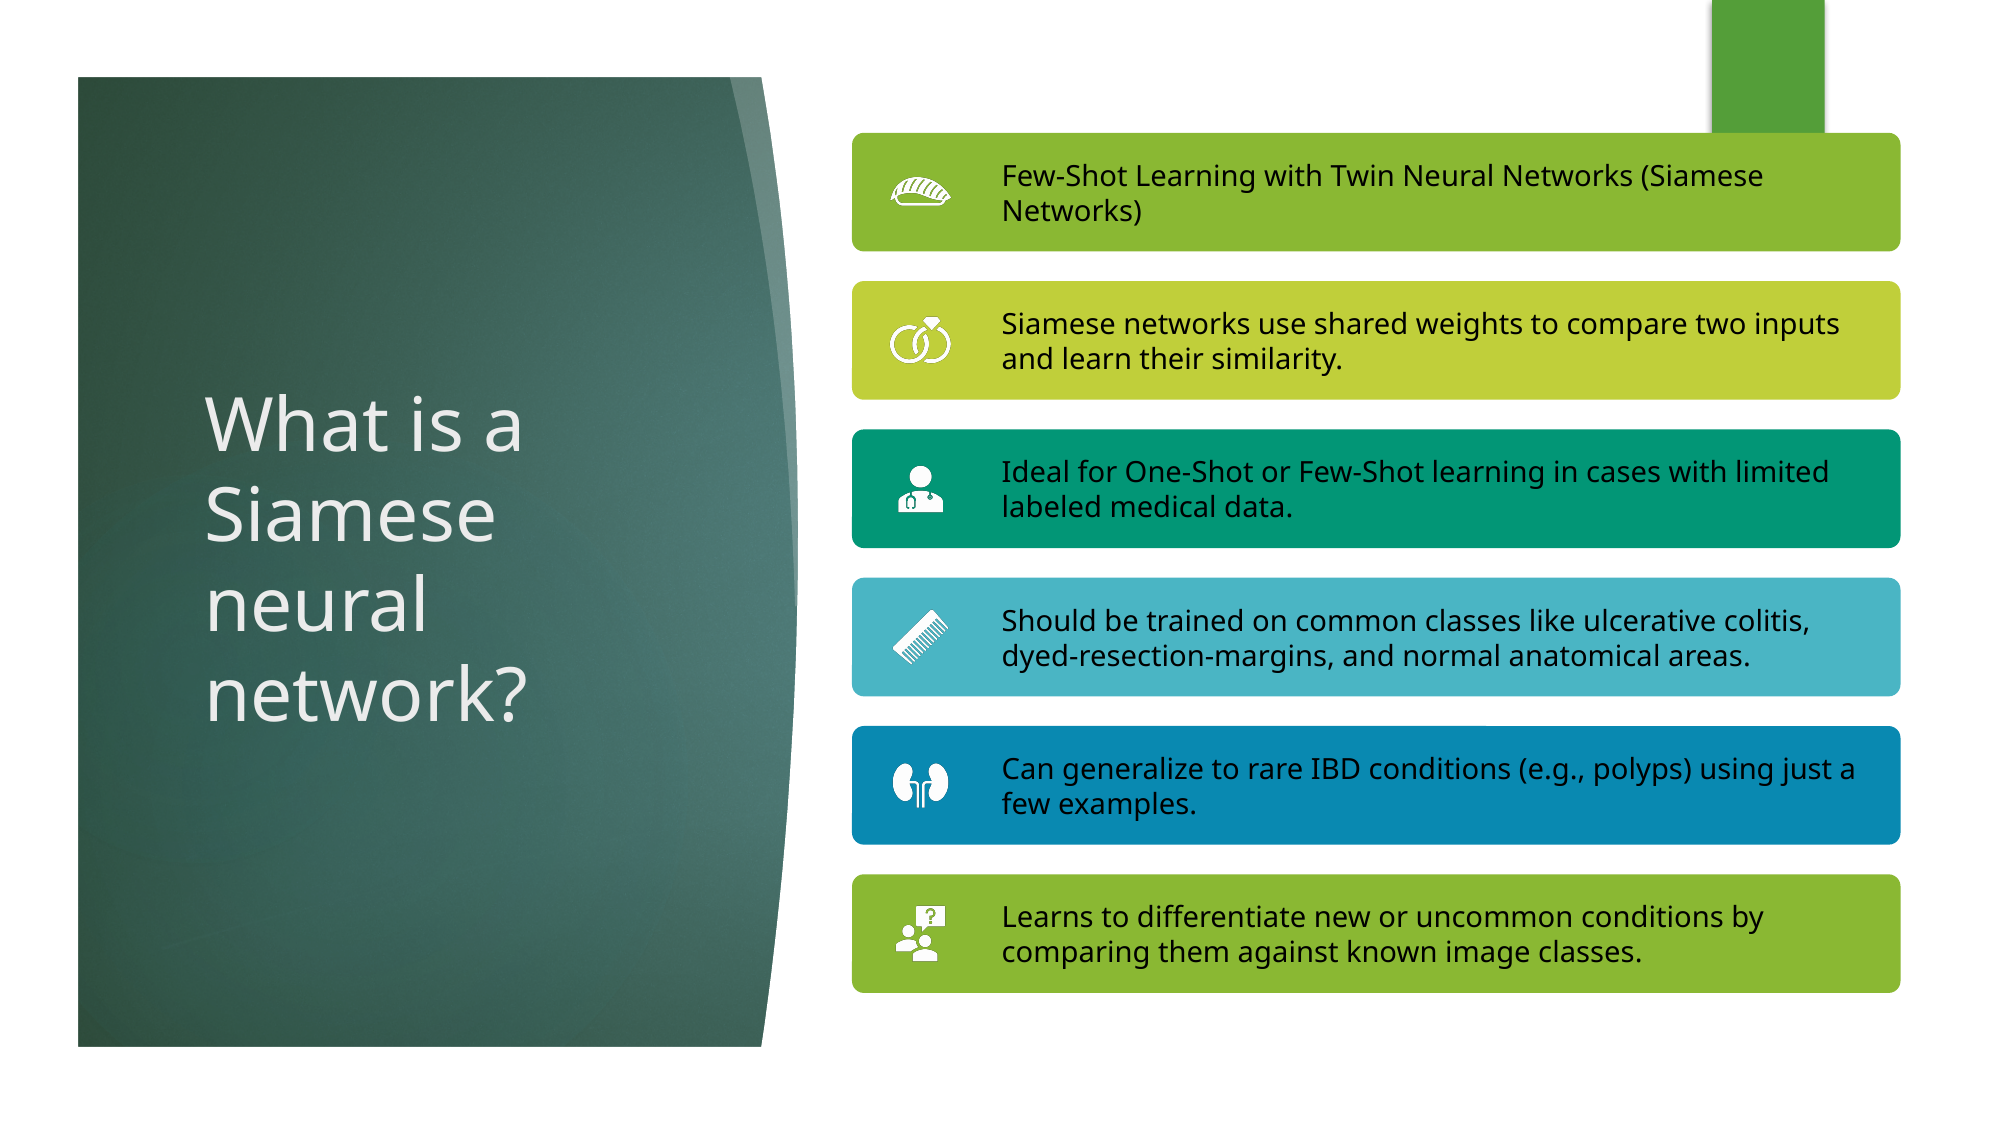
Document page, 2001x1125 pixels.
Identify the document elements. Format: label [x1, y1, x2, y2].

text_box [0, 0, 2000, 1125]
text_box [851, 132, 1901, 994]
